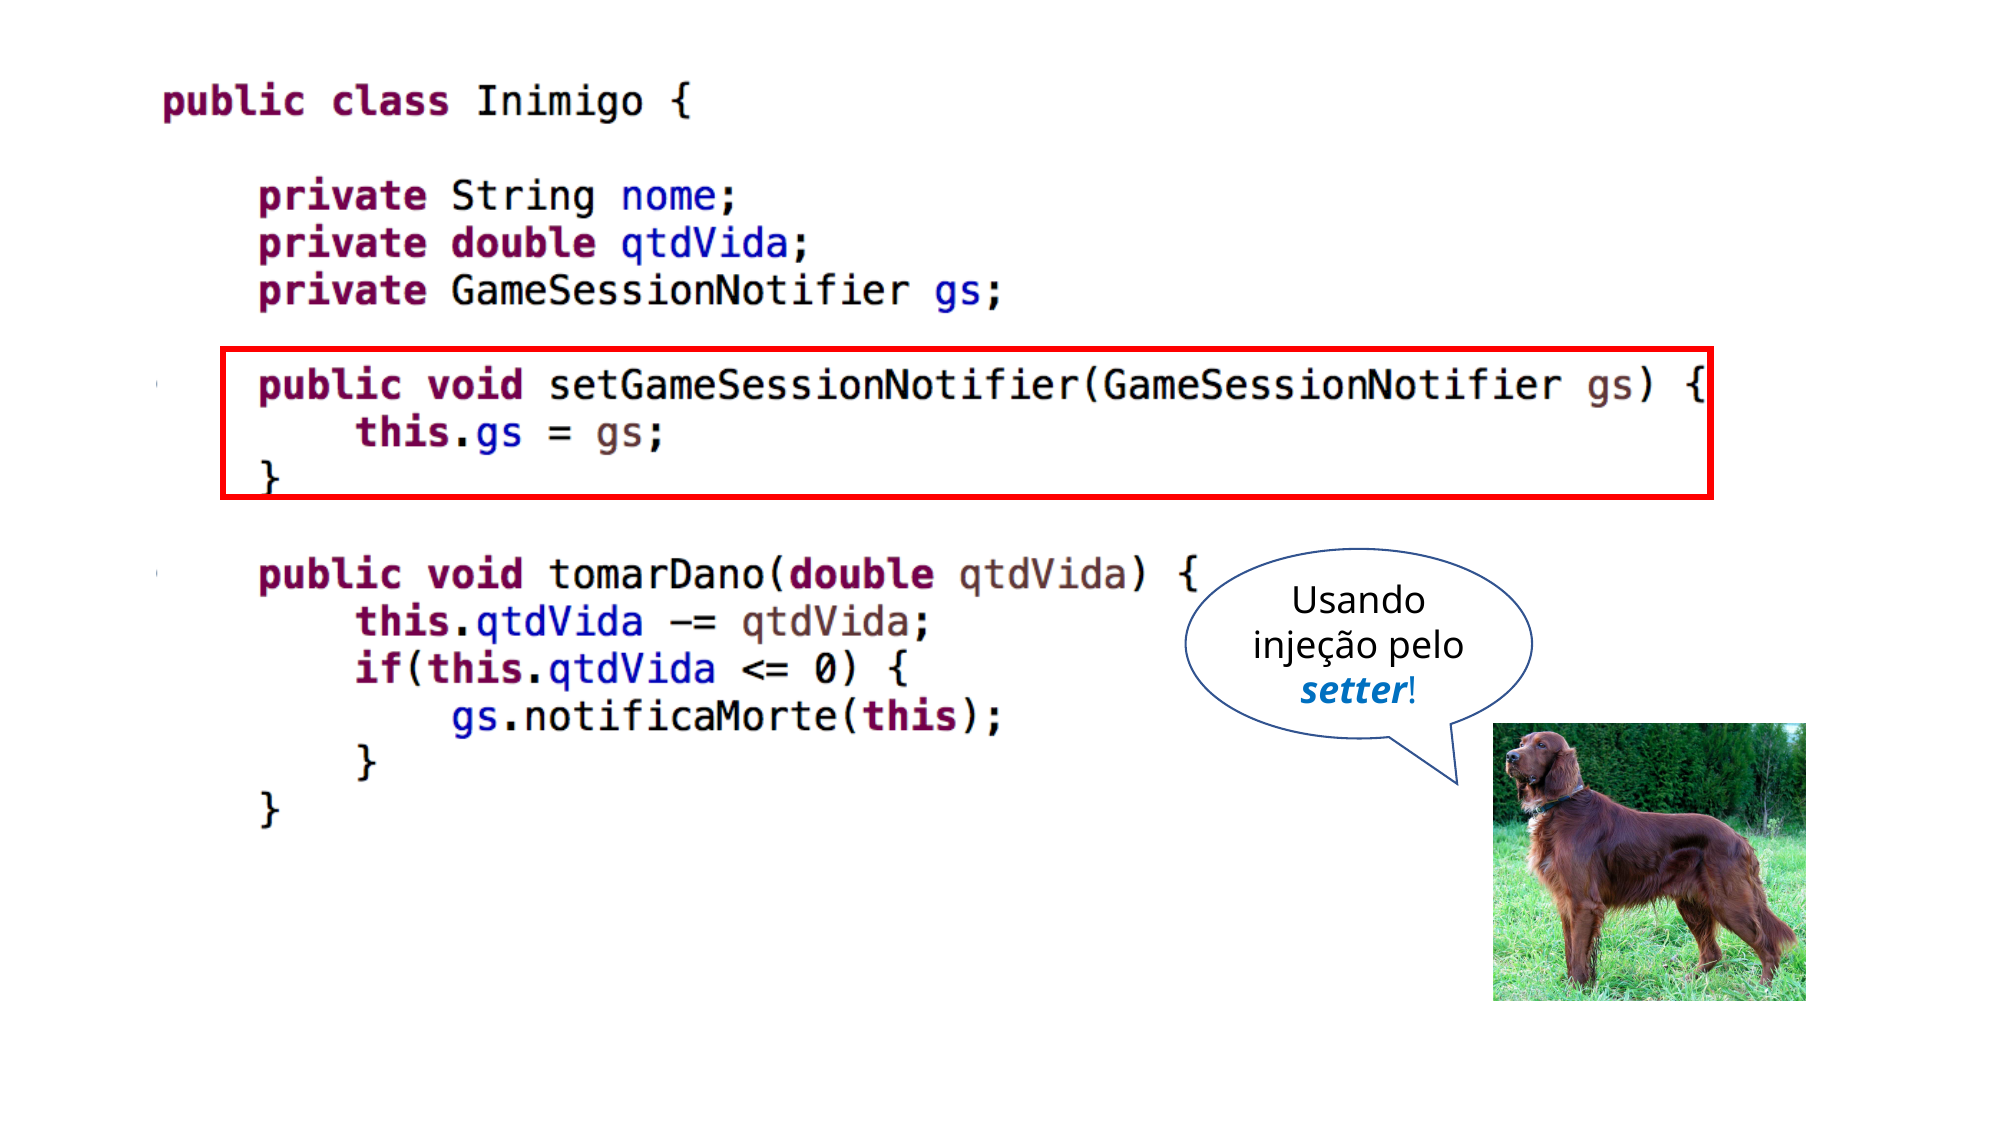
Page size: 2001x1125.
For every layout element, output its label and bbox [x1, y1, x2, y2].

picture [156, 78, 1806, 1001]
